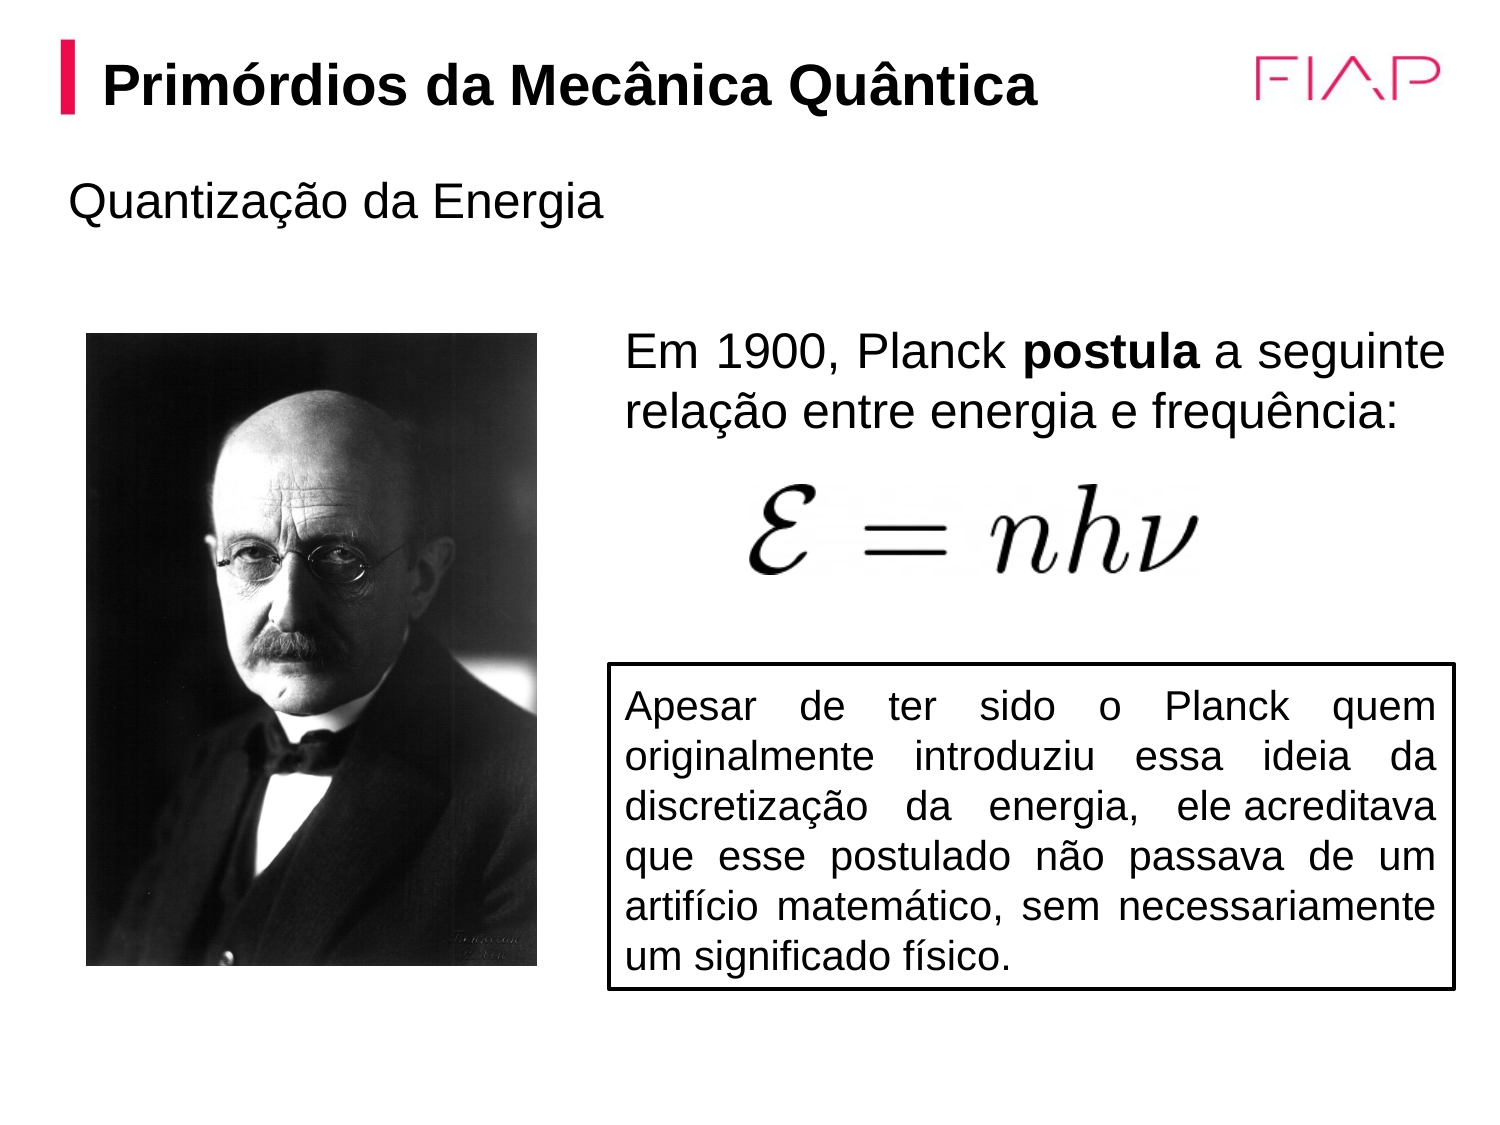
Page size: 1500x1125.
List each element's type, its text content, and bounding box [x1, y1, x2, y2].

text_box [607, 662, 1456, 991]
picture [0, 0, 1500, 1125]
text_box Quantização da Energia [53, 160, 1253, 236]
text_box Primórdios da Mecânica Quântica [87, 39, 1493, 125]
text_box Em 1900, Planck postula a seguinte relação entre energia e frequência: [609, 310, 1462, 446]
